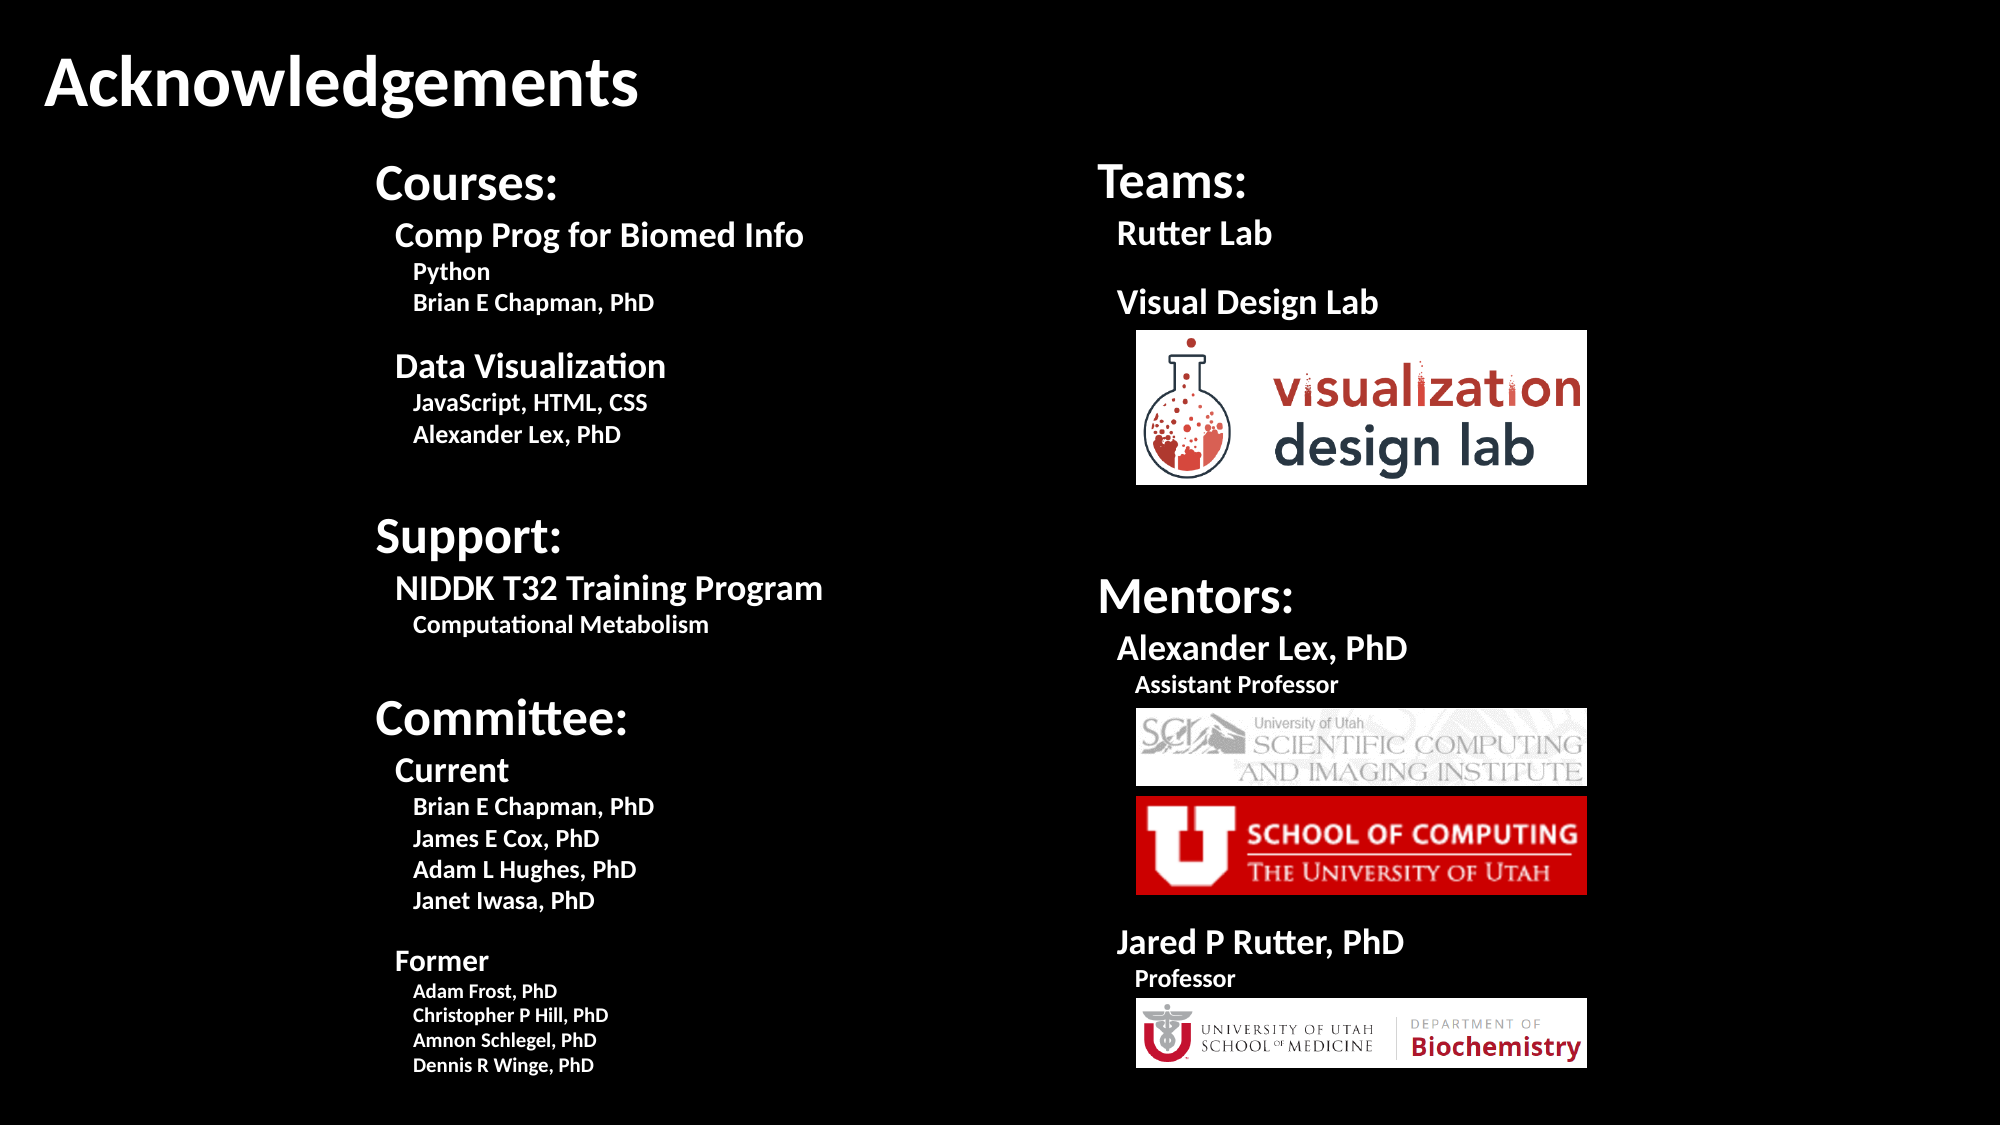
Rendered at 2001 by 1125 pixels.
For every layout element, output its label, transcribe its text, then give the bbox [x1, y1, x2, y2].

text_box Committee: Current Brian E Chapman, PhD James E Cox, PhD Adam L Hughes, PhD Janet Iwasa, PhD Former Adam Frost, PhD Christopher P Hill, PhD Amnon Schlegel, PhD Dennis R Winge, PhD [360, 676, 852, 1085]
text_box Acknowledgements [29, 26, 1303, 129]
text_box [1082, 139, 1623, 1068]
text_box Courses: Comp Prog for Biomed Info Python Brian E Chapman, PhD Data Visualization JavaScript, HTML, CSS Alexander Lex, PhD [360, 141, 852, 456]
text_box Support: NIDDK T32 Training Program Computational Metabolism [360, 494, 852, 647]
